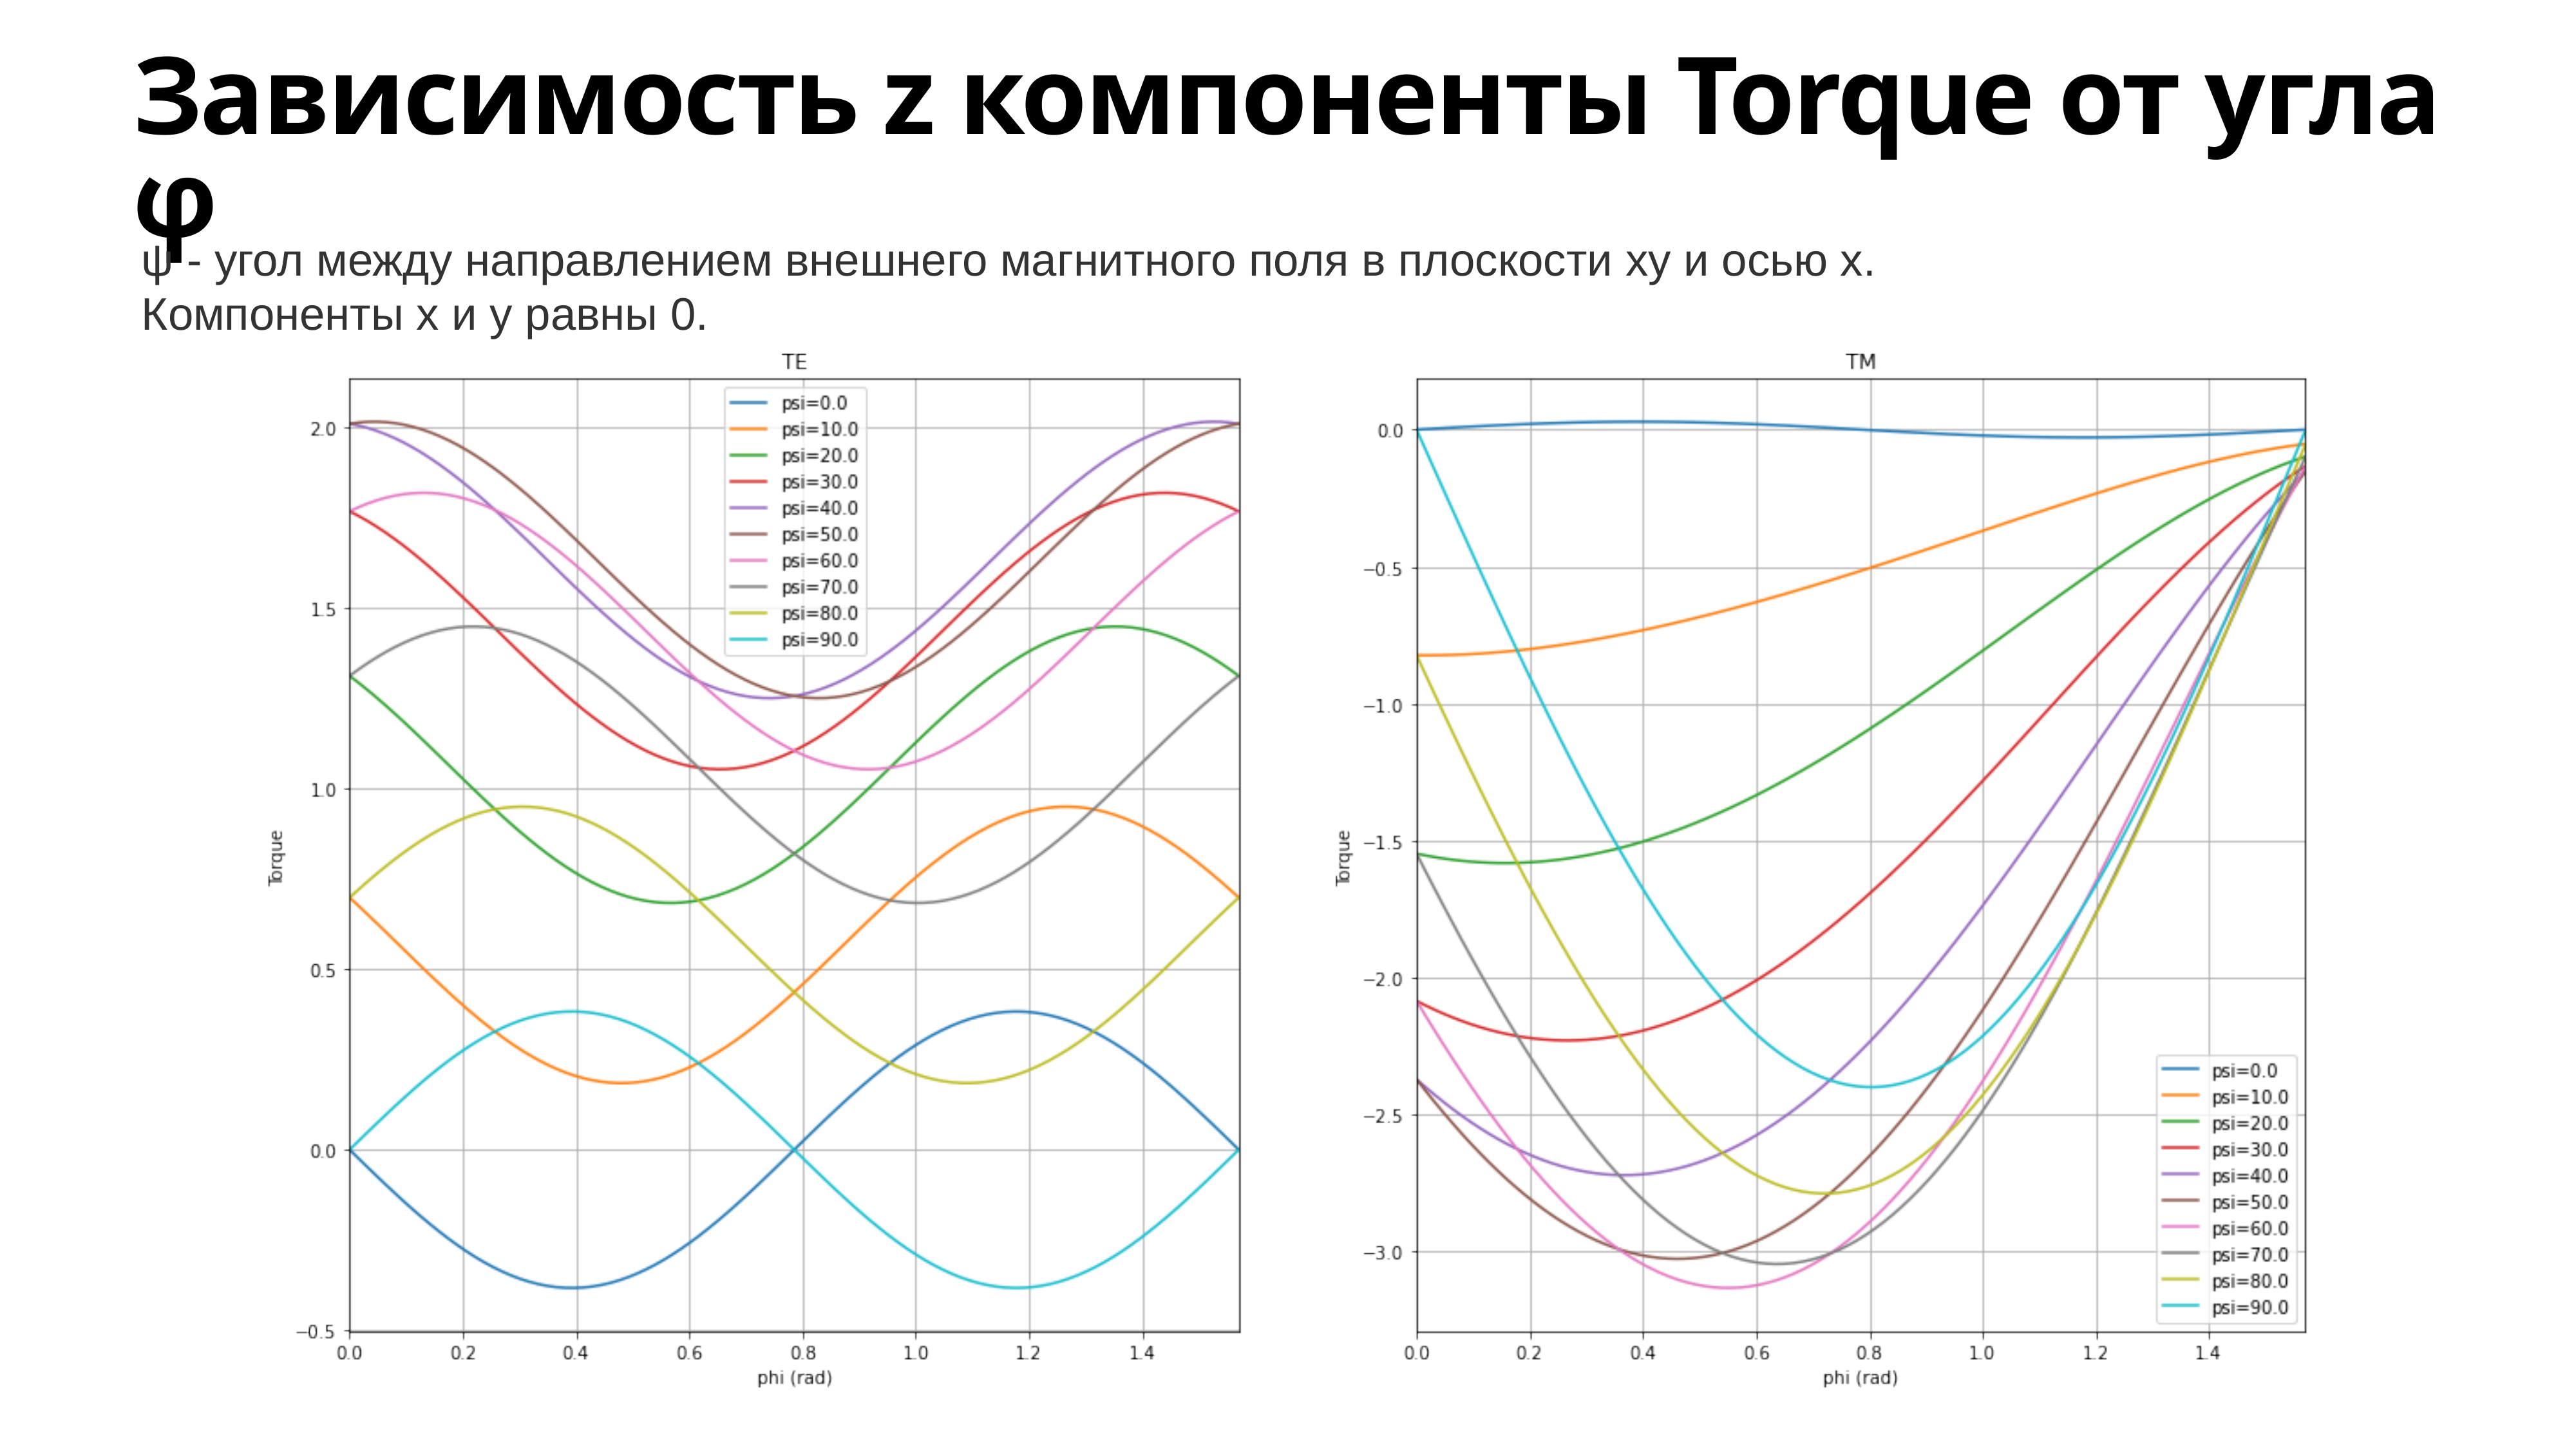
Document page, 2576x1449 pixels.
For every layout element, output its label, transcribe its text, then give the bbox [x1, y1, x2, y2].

title Зависимость z компоненты Torque от угла φ [127, 46, 2449, 199]
picture [258, 340, 2318, 1399]
text_box ψ - угол между направлением внешнего магнитного поля в плоскости ху и осью х. Компоненты х и у равны 0. [136, 224, 2007, 345]
